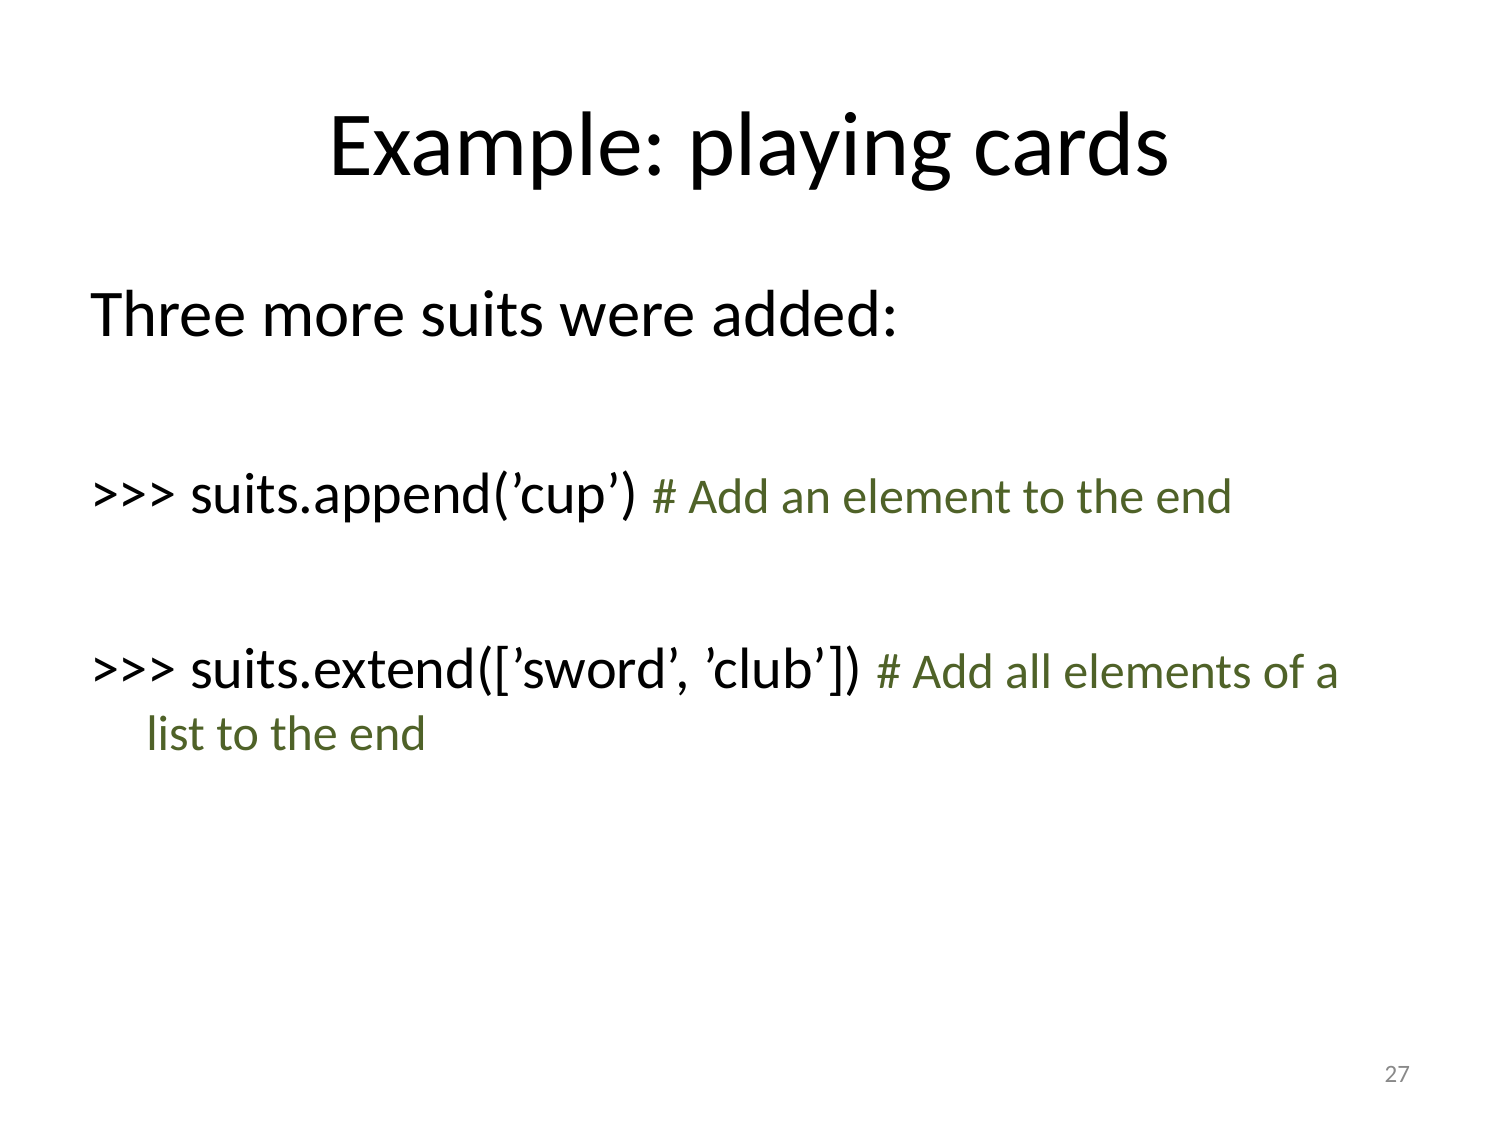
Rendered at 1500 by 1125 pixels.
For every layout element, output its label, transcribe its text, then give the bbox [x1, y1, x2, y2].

slide_number 27 [1074, 1042, 1425, 1103]
title Example: playing cards [74, 44, 1426, 233]
list Three more suits were added: >>> suits.append(’cup’) # Add an element to the end >>> suits.extend([’sword’, ’club’]) # Add all elements of a list to the end [74, 262, 1426, 1006]
